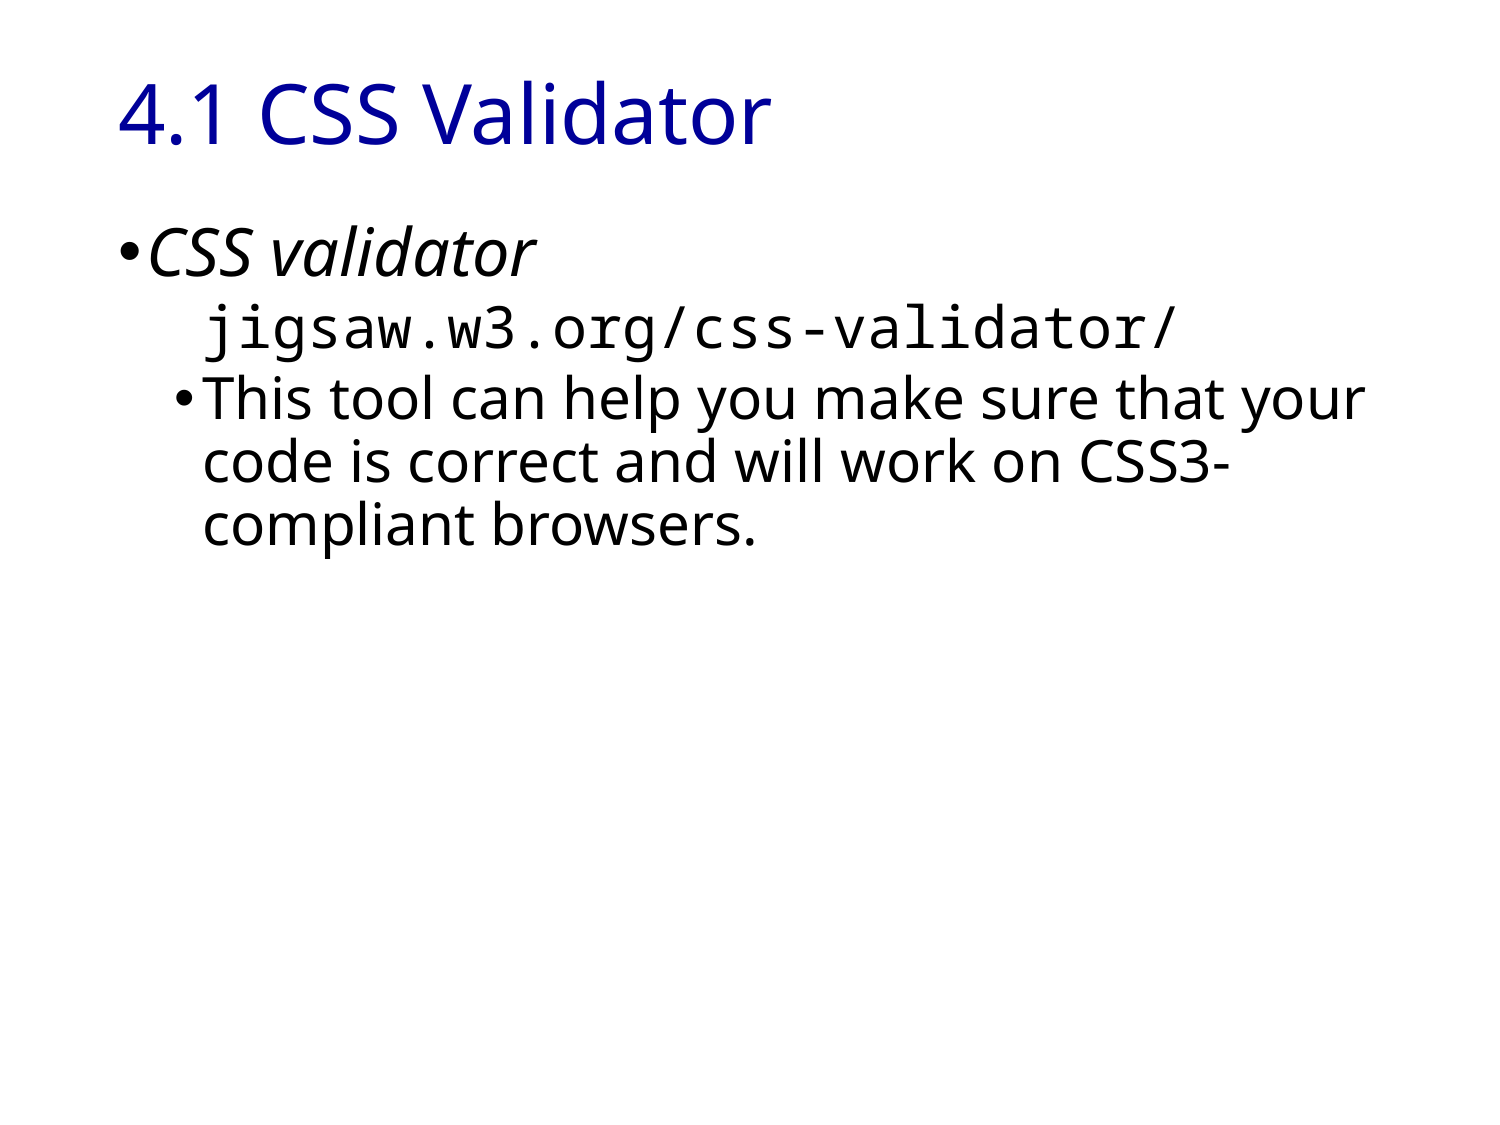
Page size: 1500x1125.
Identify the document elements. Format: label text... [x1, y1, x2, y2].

list CSS validator jigsaw.w3.org/css-validator/ This tool can help you make sure that your code is correct and will work on CSS3-compliant browsers. [103, 211, 1397, 1014]
title 4.1 CSS Validator [103, 59, 1397, 175]
